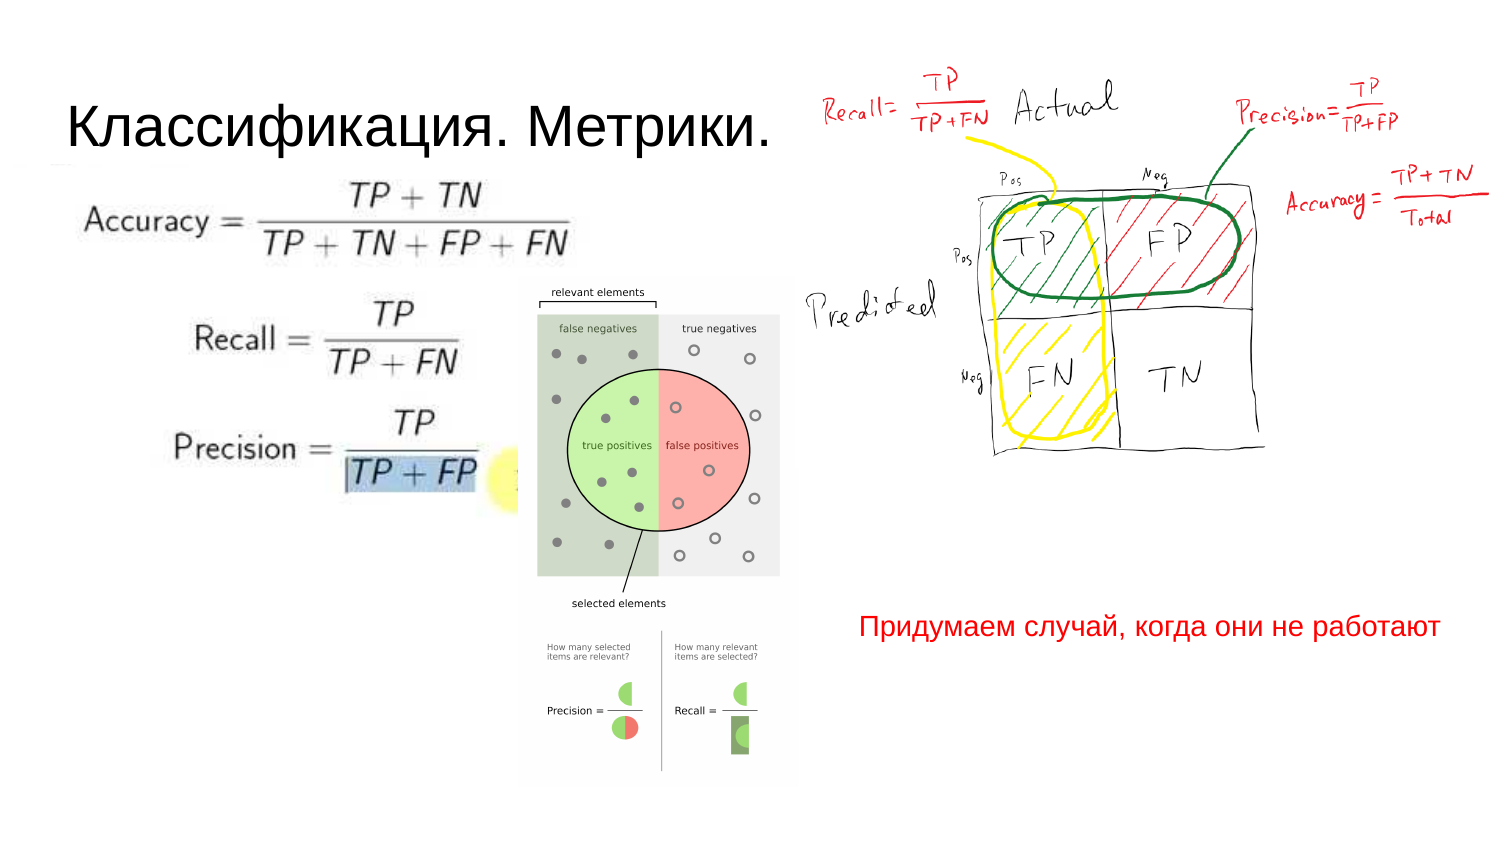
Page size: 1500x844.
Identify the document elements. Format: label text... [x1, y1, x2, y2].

text_box Придумаем случай, когда они не работают [843, 592, 1482, 667]
title Классификация. Метрики. [51, 72, 789, 167]
picture [0, 57, 1493, 787]
